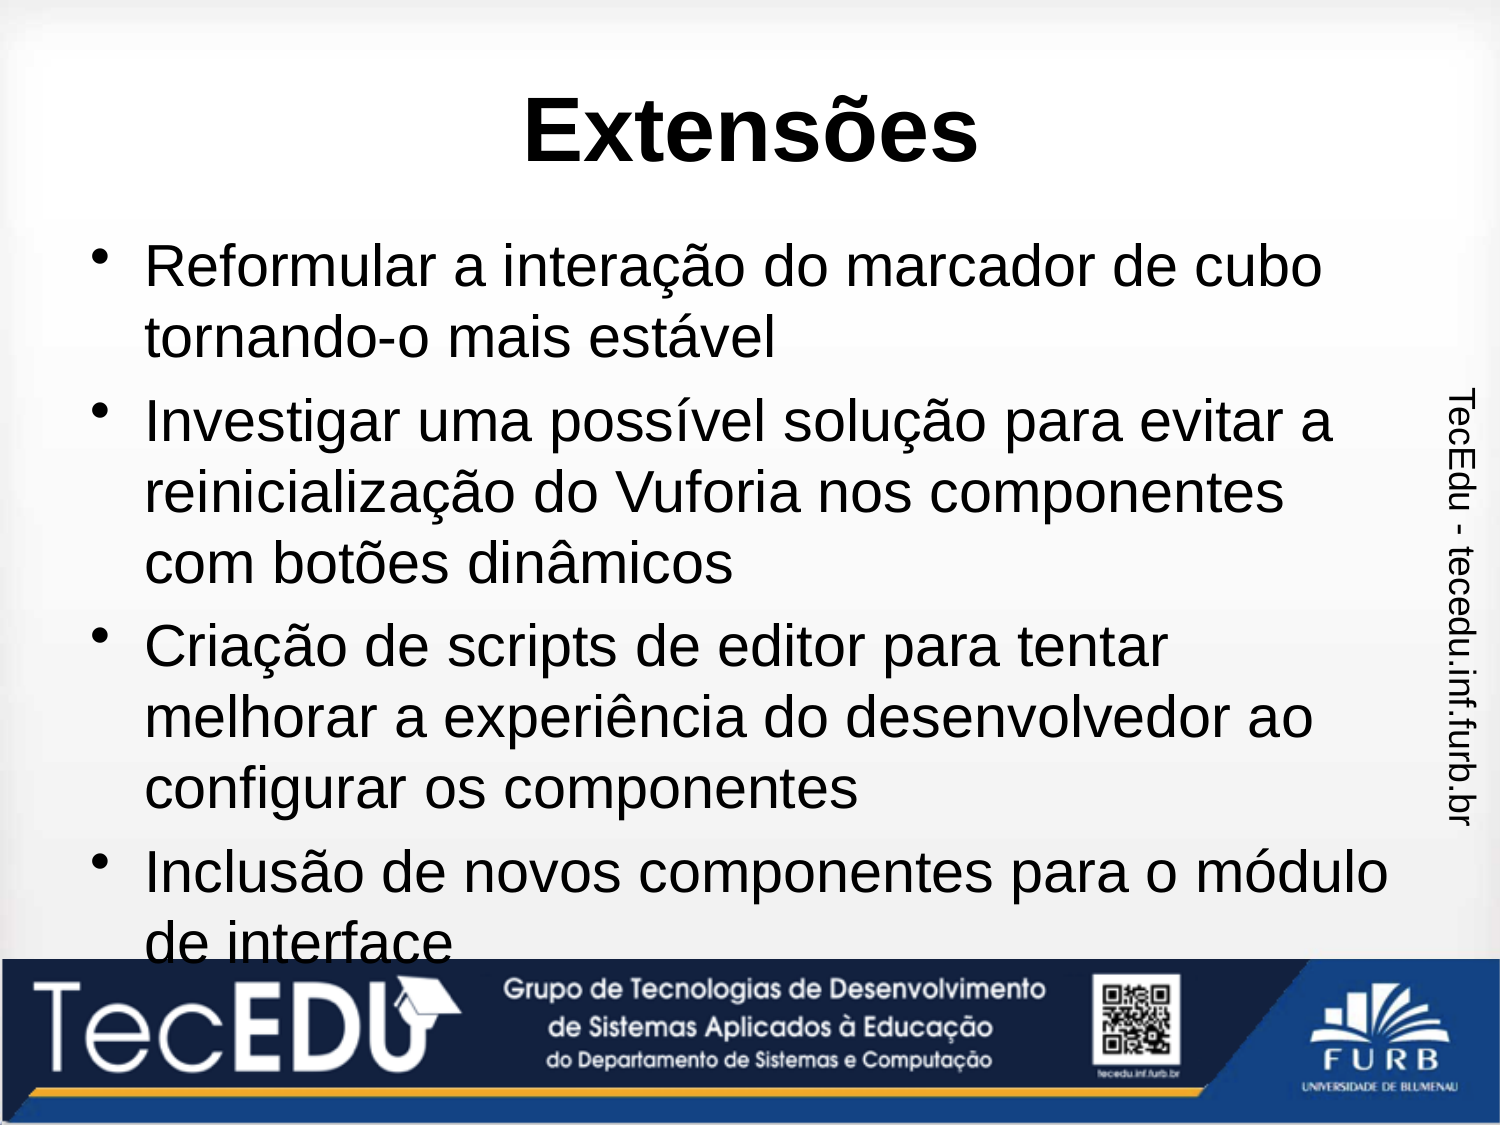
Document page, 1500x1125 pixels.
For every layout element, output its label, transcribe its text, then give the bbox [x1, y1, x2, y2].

picture [0, 0, 1500, 1125]
list Reformular a interação do marcador de cubo tornando-o mais estável Investigar uma possível solução para evitar a reinicialização do Vuforia nos componentes com botões dinâmicos Criação de scripts de editor para tentar melhorar a experiência do desenvolvedor ao configurar os componentes Inclusão de novos componentes para o módulo de interface [74, 219, 1426, 988]
title Extensões [76, 30, 1427, 219]
